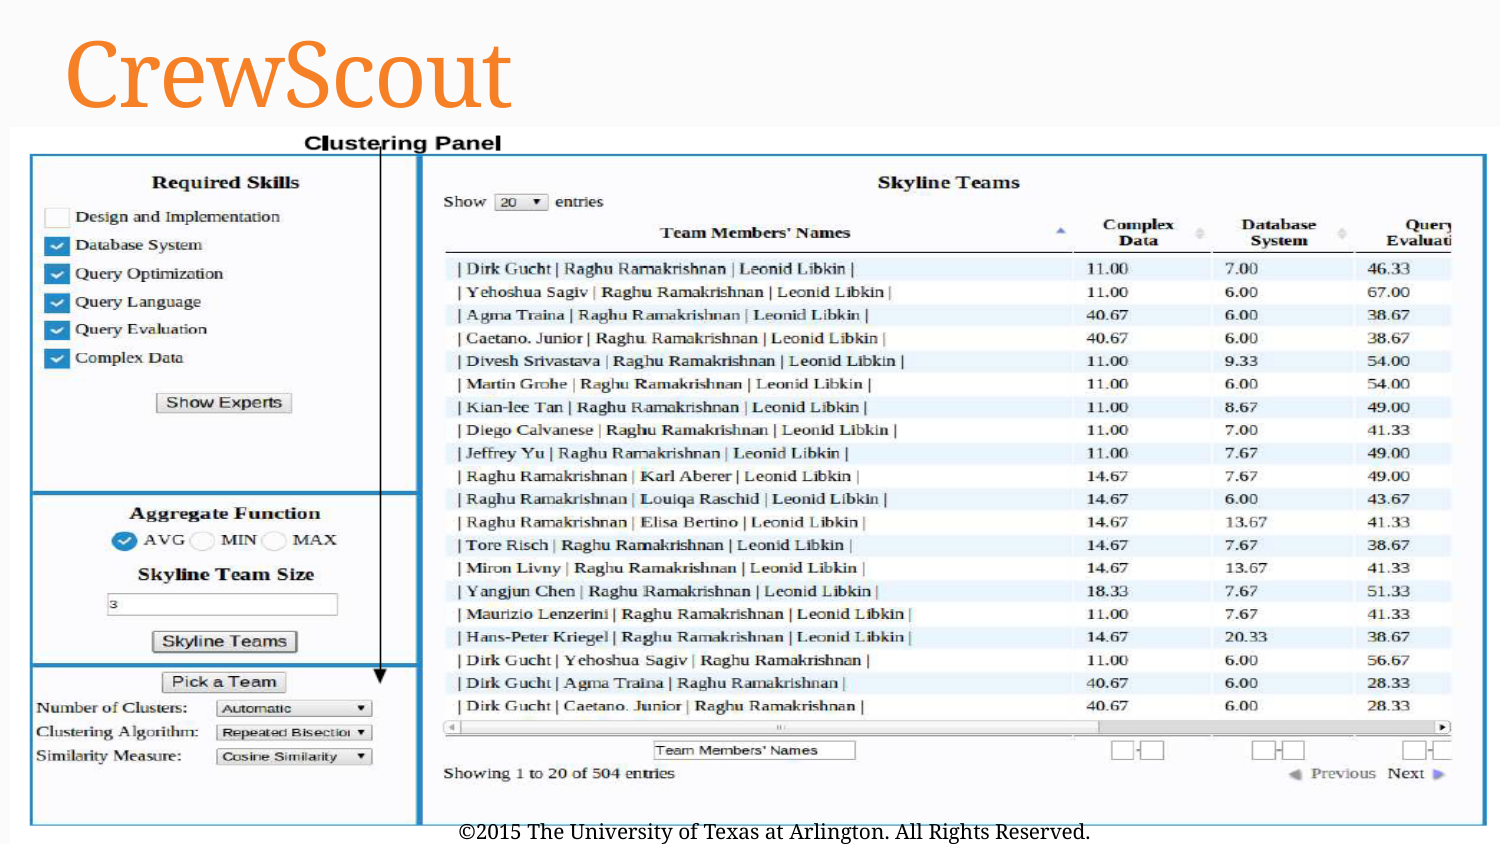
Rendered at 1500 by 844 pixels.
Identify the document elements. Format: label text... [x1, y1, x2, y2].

title CrewScout http://idir.uta.edu/crewscout/ [63, 28, 1436, 126]
picture [10, 127, 1500, 844]
